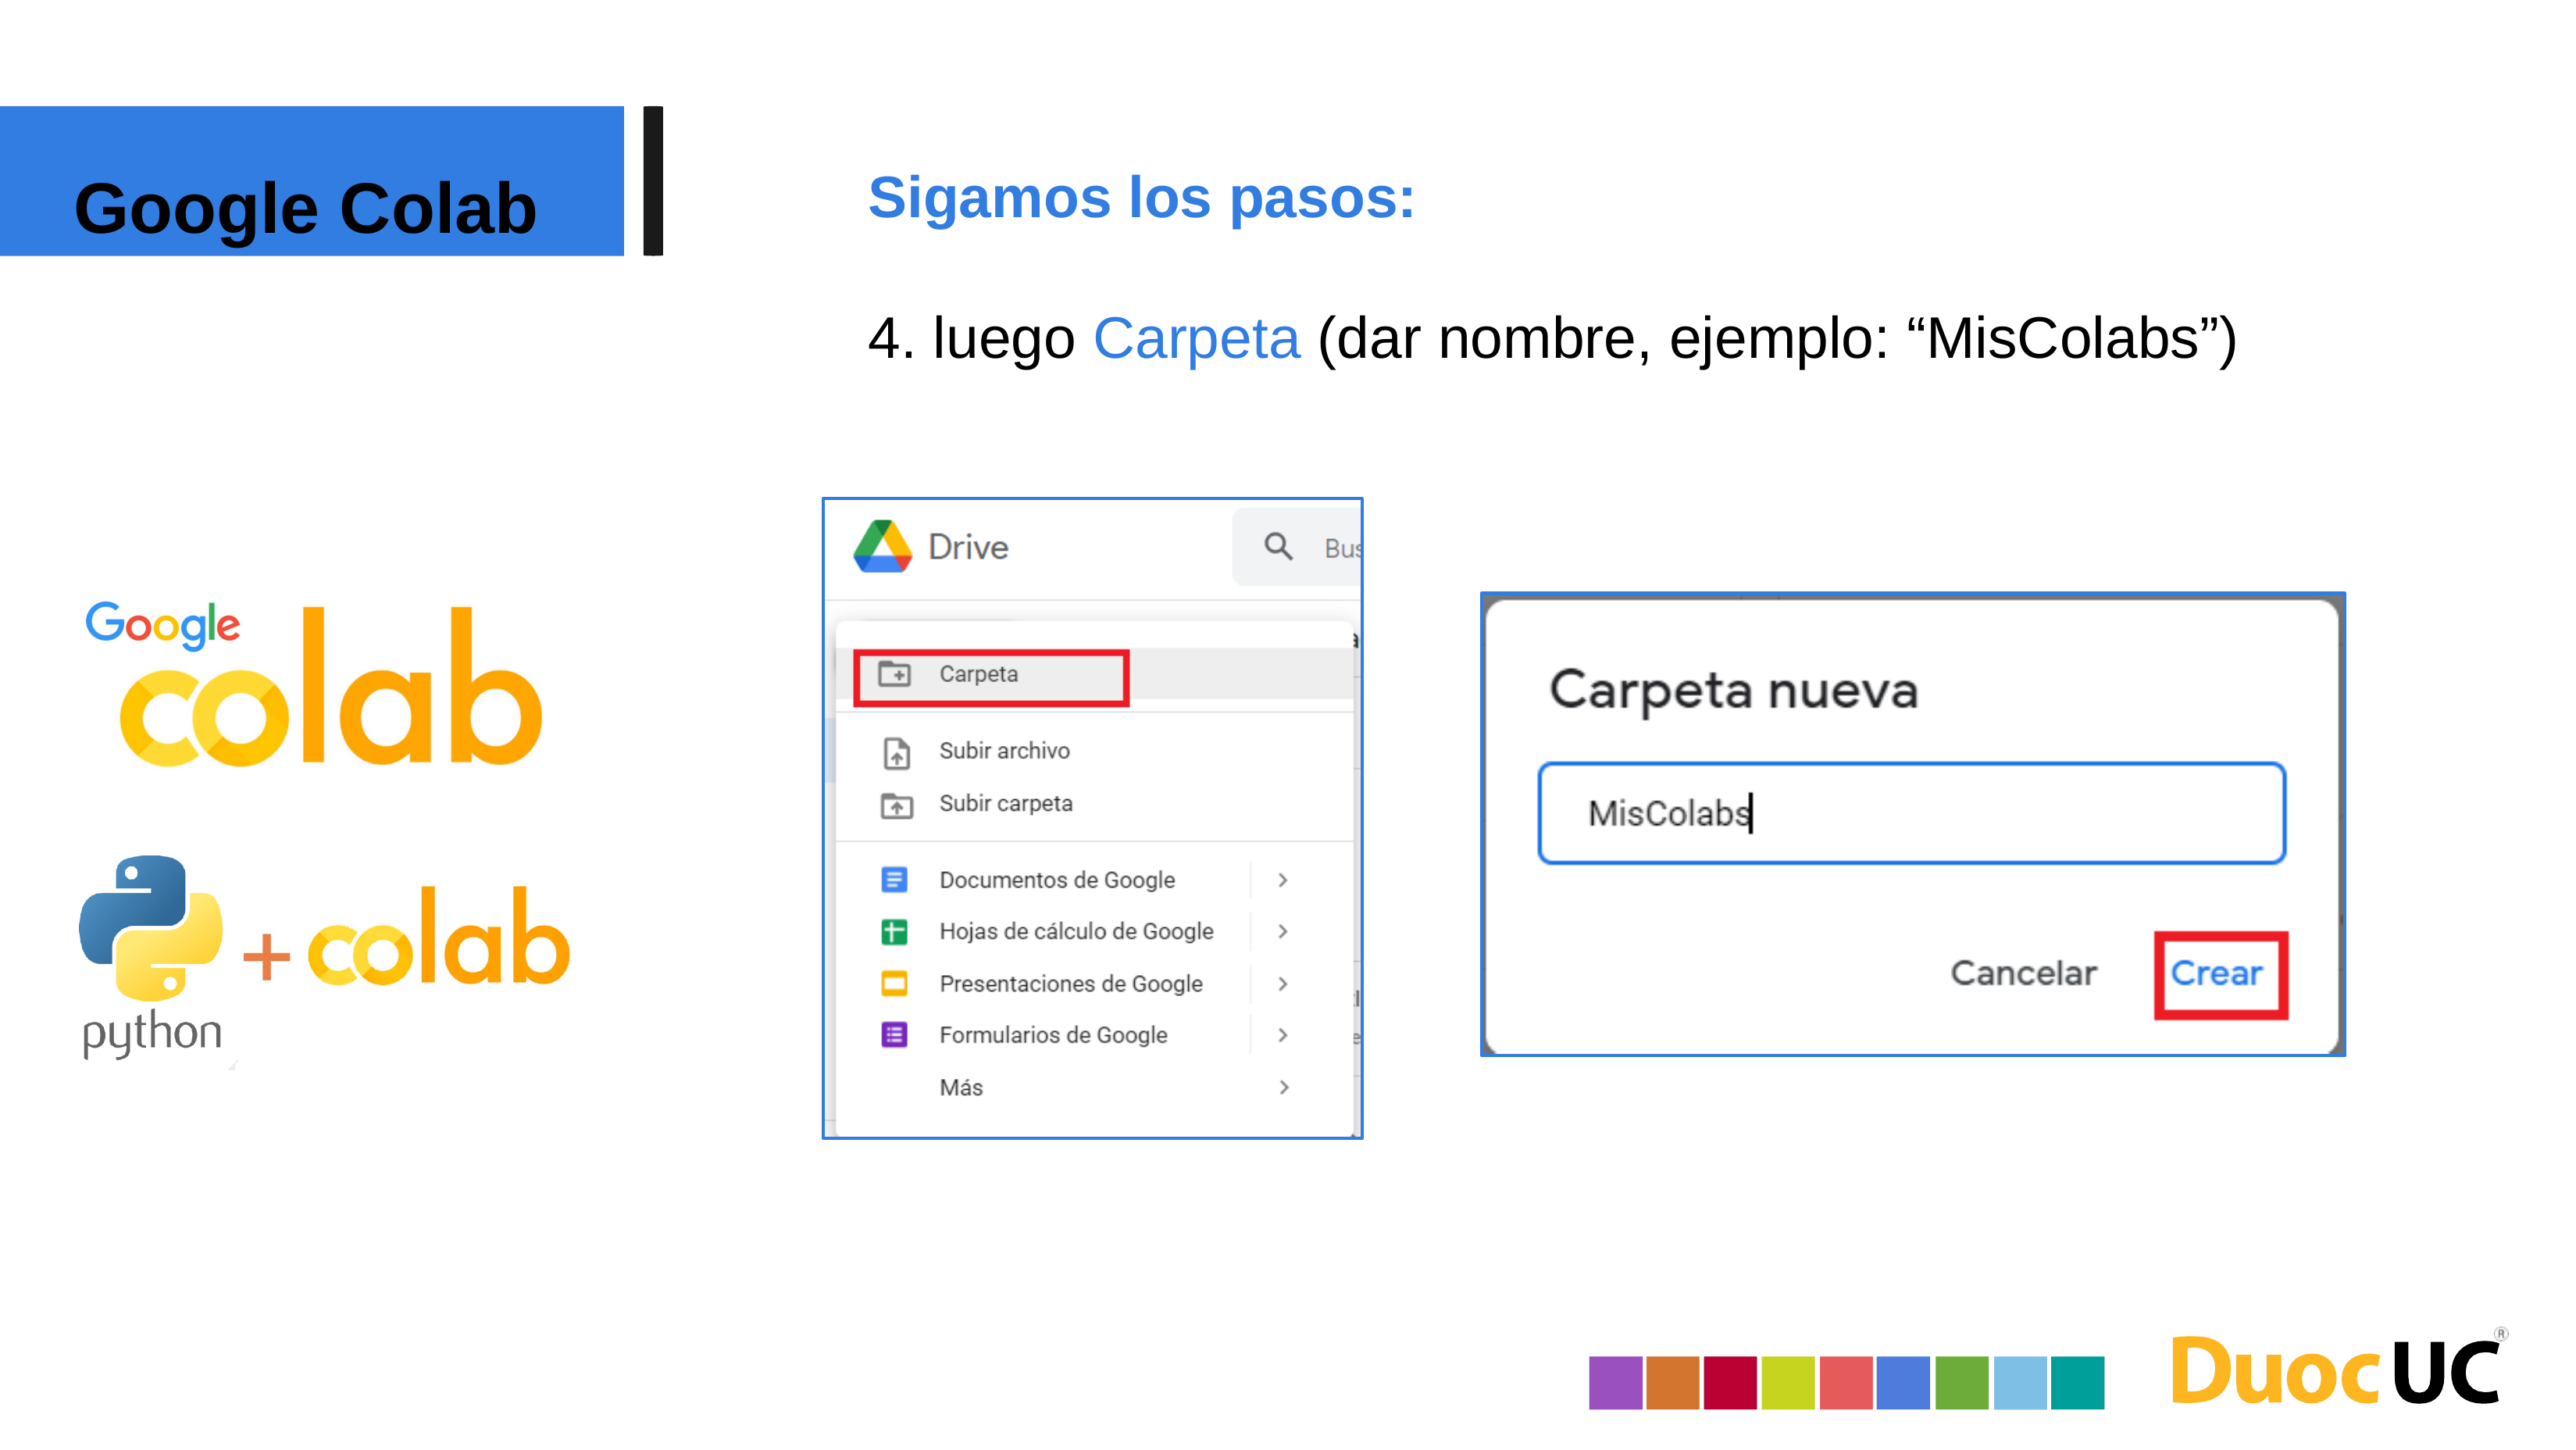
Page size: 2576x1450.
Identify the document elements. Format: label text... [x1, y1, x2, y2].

picture [68, 577, 566, 795]
picture [2494, 1327, 2509, 1341]
list Sigamos los pasos: 4. luego Carpeta (dar nombre, ejemplo: “MisColabs”) [868, 159, 2449, 372]
picture [824, 499, 1361, 1138]
list Google Colab [73, 161, 624, 991]
picture [68, 845, 576, 1070]
picture [1579, 1327, 2121, 1434]
picture [1482, 595, 2344, 1055]
